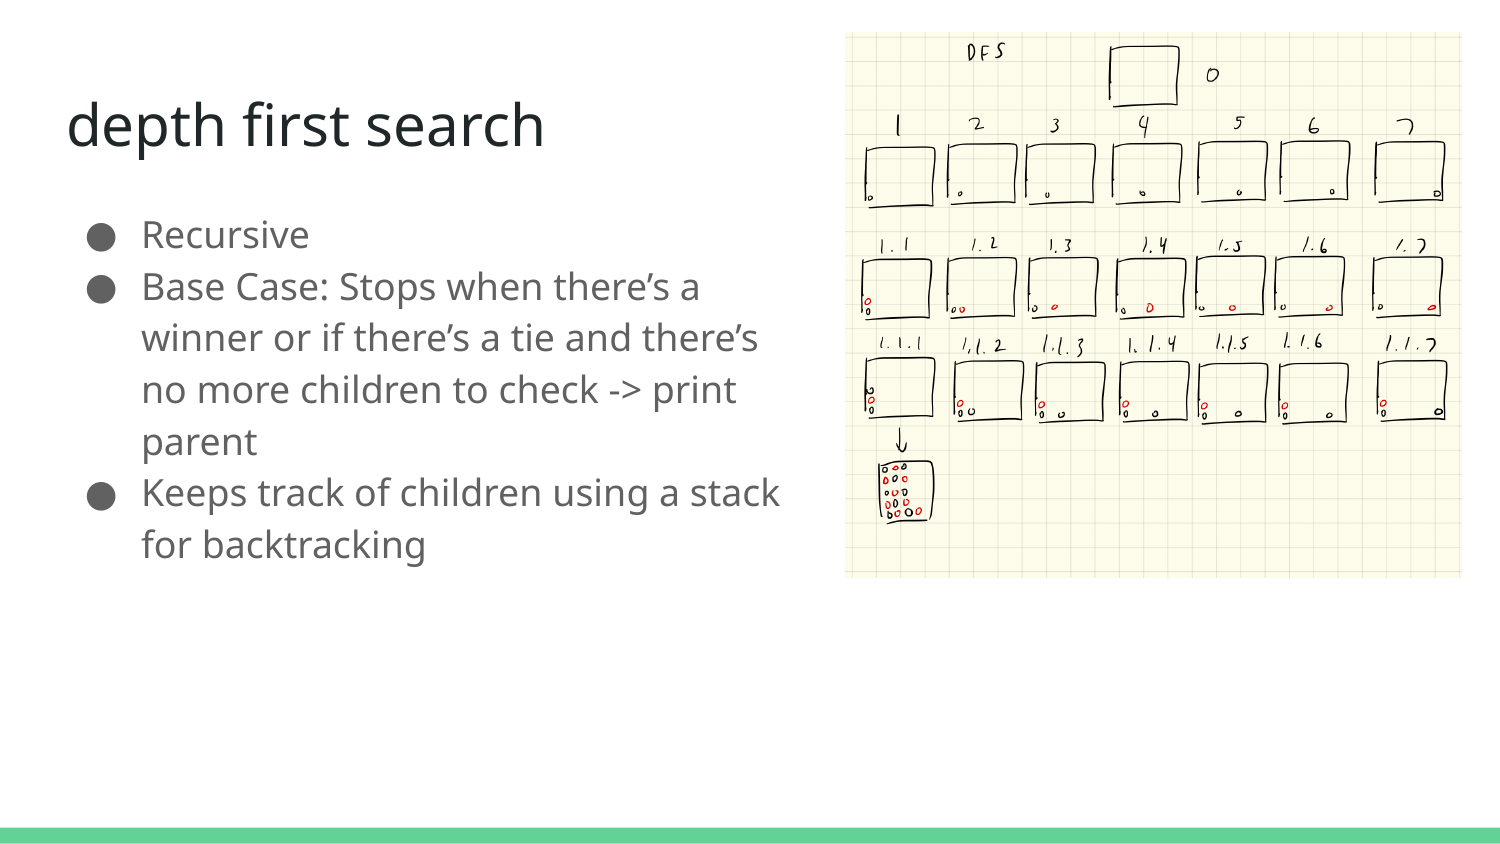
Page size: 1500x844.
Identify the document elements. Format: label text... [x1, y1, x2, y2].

picture [844, 32, 1462, 579]
title depth first search [51, 72, 839, 167]
list Recursive Base Case: Stops when there’s a winner or if there’s a tie and there’s no more children to check -> print parent Keeps track of children using a stack for backtracking [51, 189, 823, 750]
